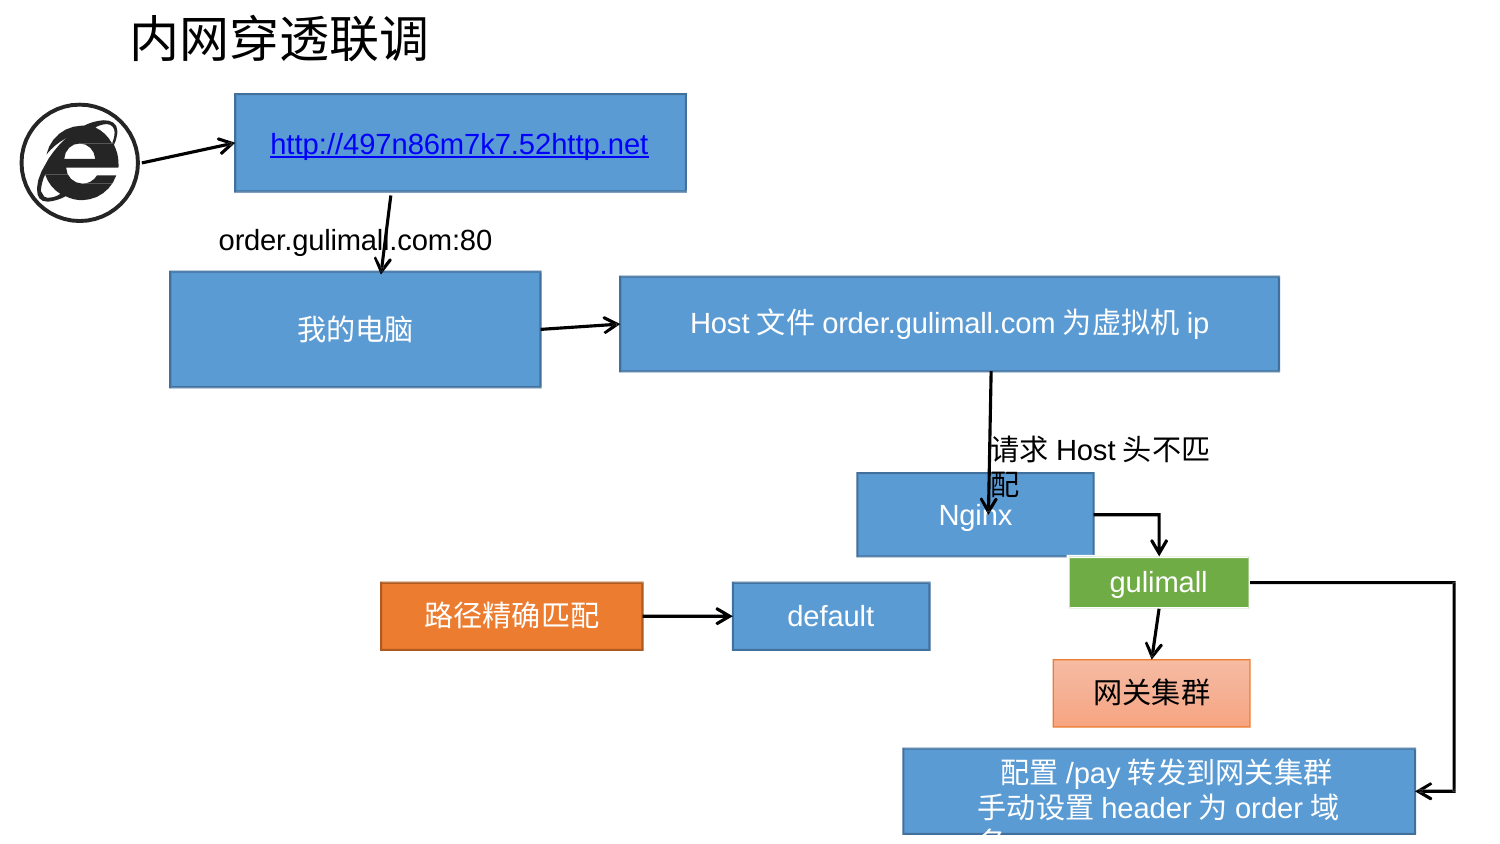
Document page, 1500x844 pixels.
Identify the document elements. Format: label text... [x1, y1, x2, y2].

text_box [540, 316, 1095, 511]
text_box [902, 608, 1417, 836]
text_box 请求Host头不匹配 [1099, 429, 1228, 502]
text_box [1257, 581, 1456, 801]
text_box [642, 512, 1251, 728]
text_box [379, 370, 998, 652]
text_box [19, 102, 542, 389]
title 内网穿透联调 [127, 4, 432, 101]
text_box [233, 92, 688, 193]
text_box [618, 275, 1281, 373]
